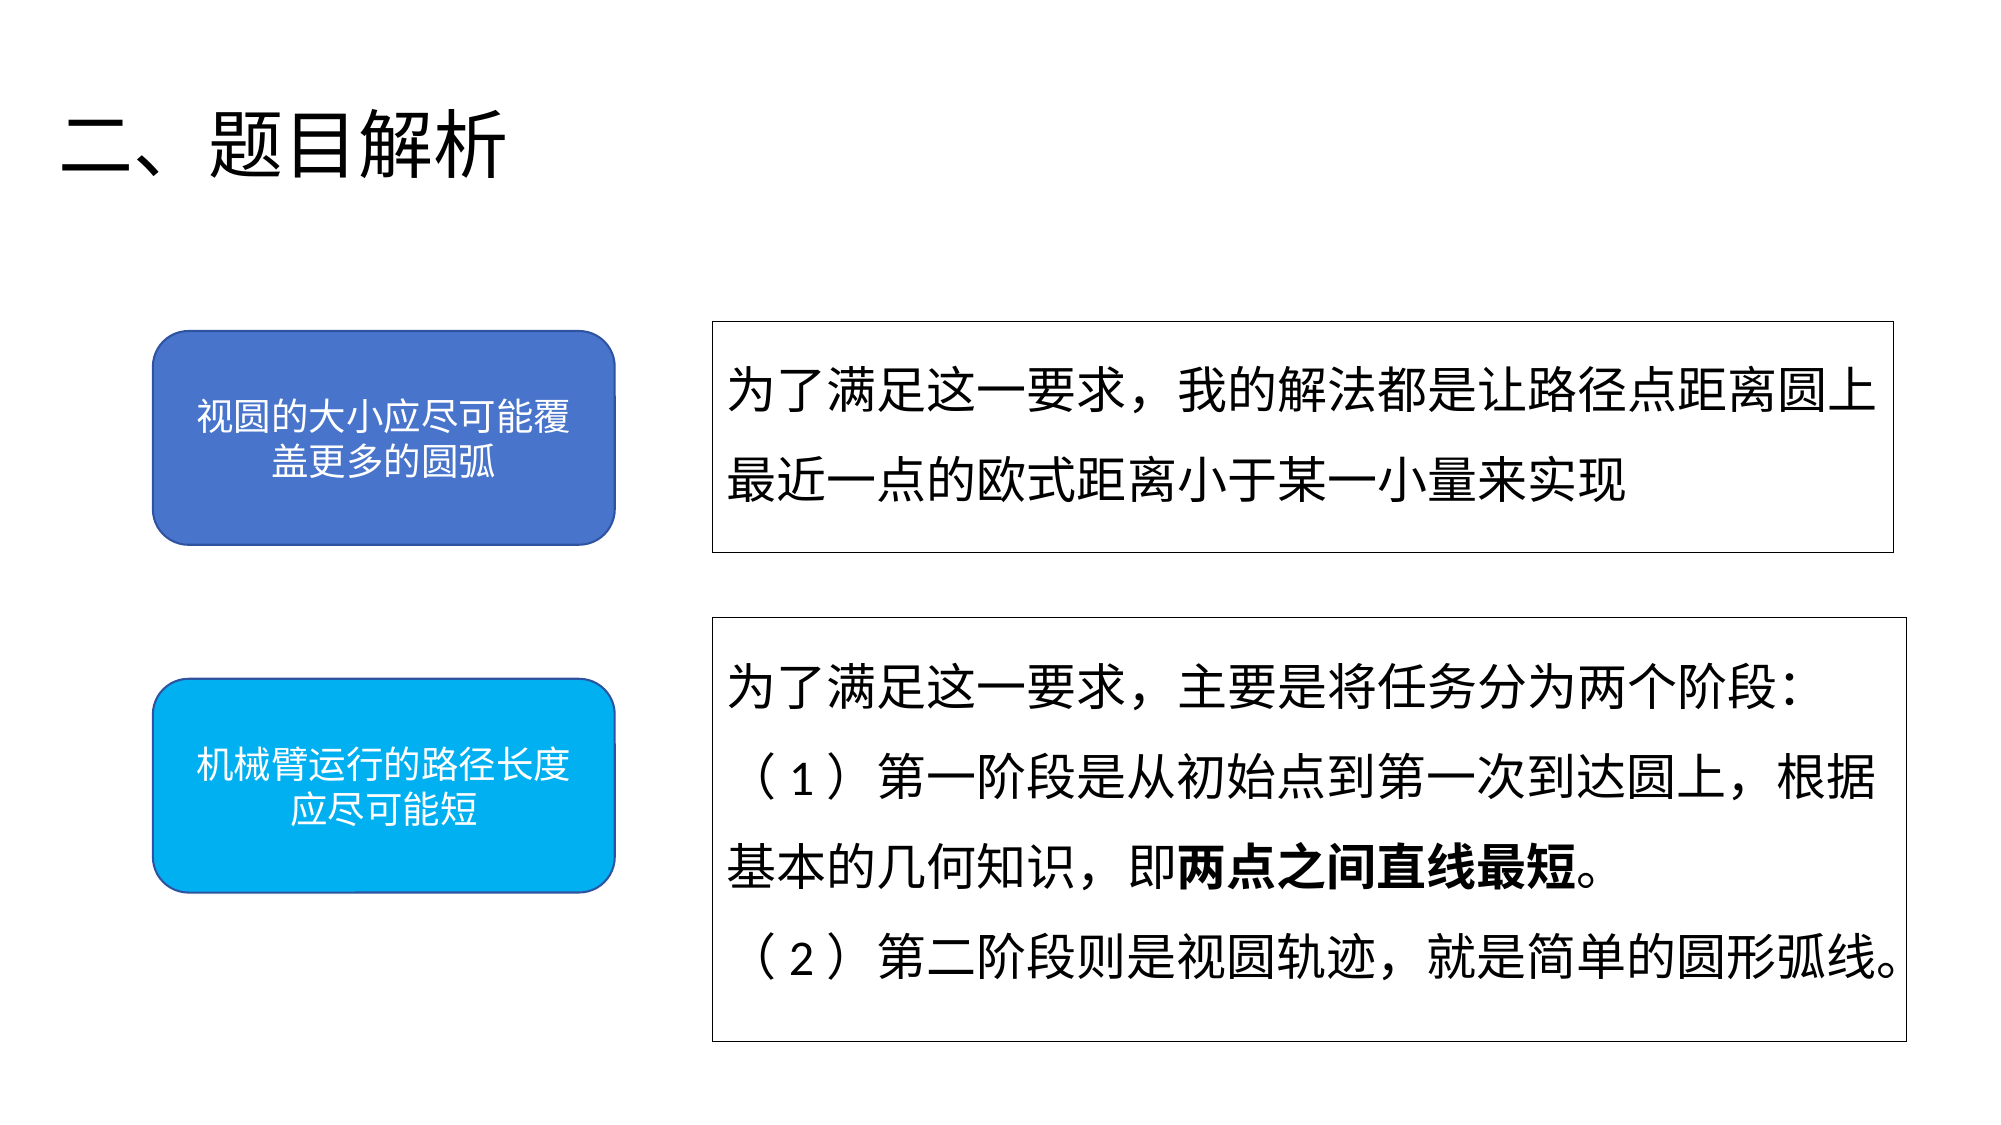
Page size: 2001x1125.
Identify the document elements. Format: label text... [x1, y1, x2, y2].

text_box 为了满足这一要求，主要是将任务分为两个阶段： （1）第一阶段是从初始点到第一次到达圆上，根据基本的几何知识，即两点之间直线最短。 （2）第二阶段则是视圆轨迹，就是简单的圆形弧线。 [712, 617, 1907, 1042]
text_box 视圆的大小应尽可能覆盖更多的圆弧 [151, 329, 616, 546]
text_box 为了满足这一要求，我的解法都是让路径点距离圆上最近一点的欧式距离小于某一小量来实现 [712, 321, 1894, 553]
title 二、题目解析 [43, 39, 1769, 257]
text_box 机械臂运行的路径长度应尽可能短 [151, 677, 616, 894]
